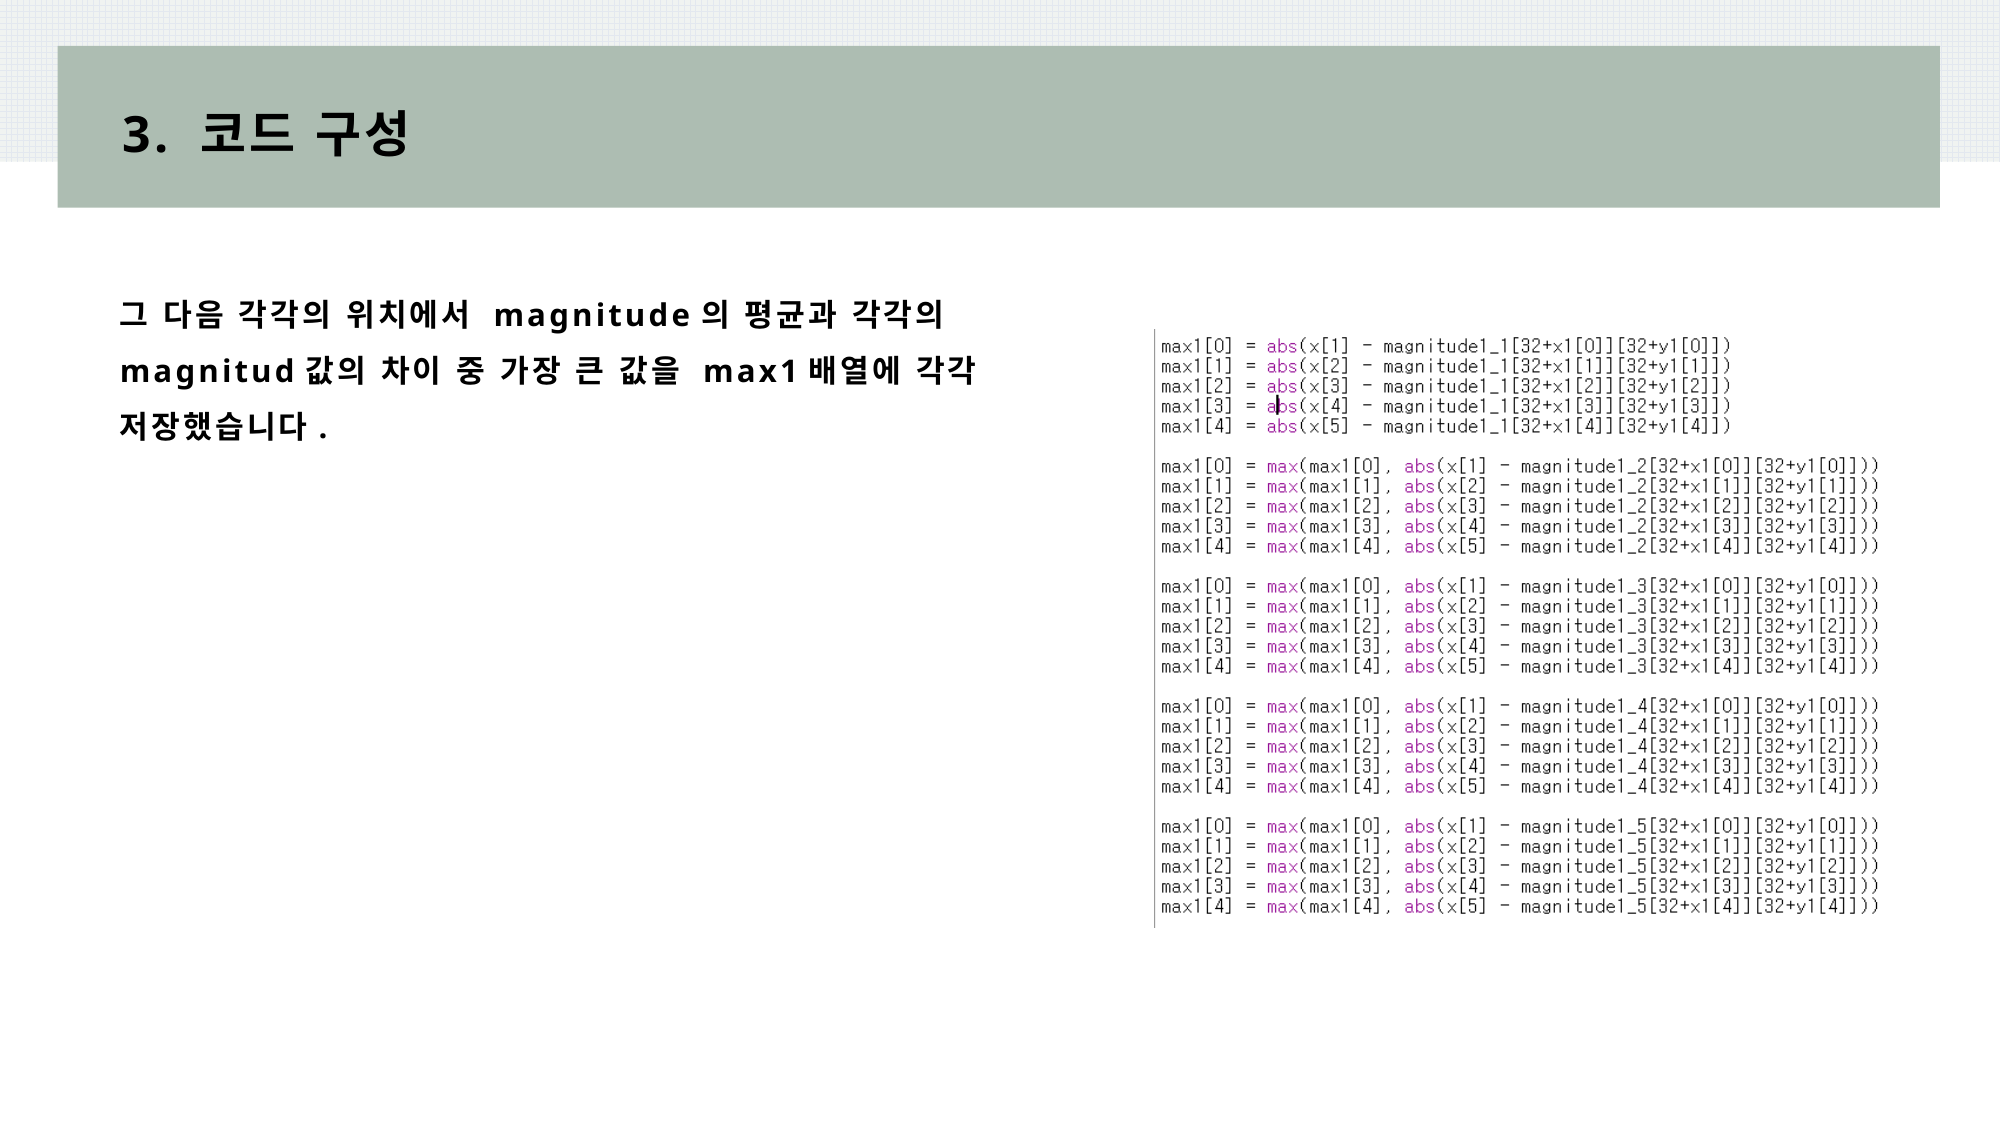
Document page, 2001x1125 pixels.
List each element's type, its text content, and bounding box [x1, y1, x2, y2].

picture [1154, 329, 1896, 928]
list 그 다음 각각의 위치에서 magnitude의 평균과 각각의 magnitud값의 차이 중 가장 큰 값을 max1배열에 각각 저장했습니다. [104, 268, 1120, 1014]
title 3. 코드 구성 [104, 78, 1894, 192]
